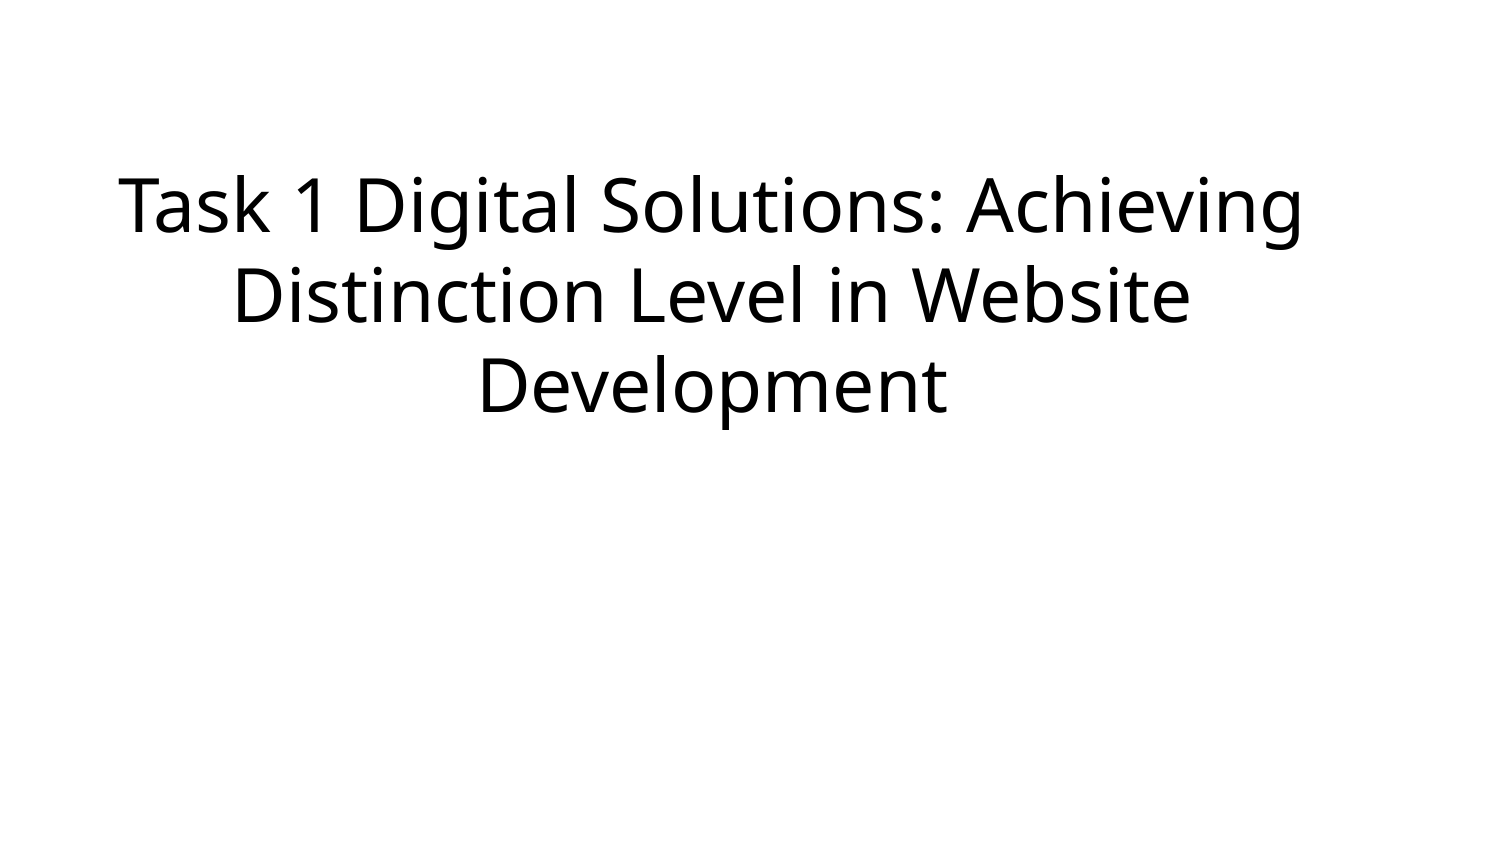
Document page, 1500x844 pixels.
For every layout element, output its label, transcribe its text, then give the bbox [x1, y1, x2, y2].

text_box [74, 299, 1350, 450]
title Task 1 Digital Solutions: Achieving Distinction Level in Website Development [75, 150, 1350, 299]
